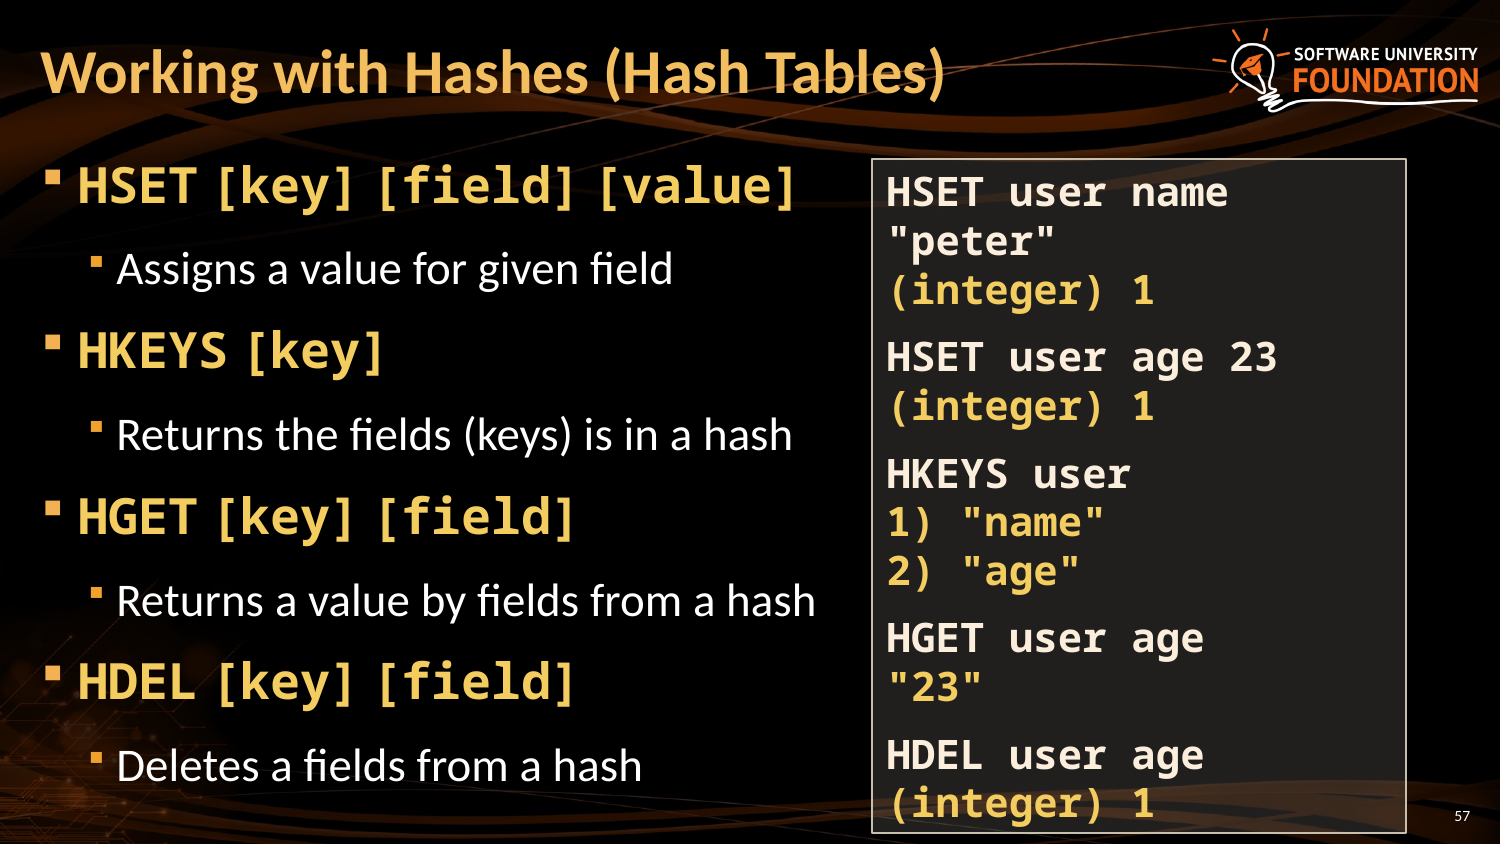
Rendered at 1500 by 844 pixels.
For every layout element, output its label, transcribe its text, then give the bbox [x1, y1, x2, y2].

title Working with Hashes (Hash Tables) [23, 4, 1202, 141]
list HSET [key] [field] [value] Assigns a value for given field HKEYS [key] Returns the fields (keys) is in a hash HGET [key] [field] Returns a value by fields from a hash HDEL [key] [field] Deletes a fields from a hash [23, 141, 1476, 827]
text_box HSET user name "peter" (integer) 1 HSET user age 23 (integer) 1 HKEYS user 1) "name" 2) "age" HGET user age "23" HDEL user age (integer) 1 [871, 158, 1407, 834]
picture [0, 0, 1500, 844]
